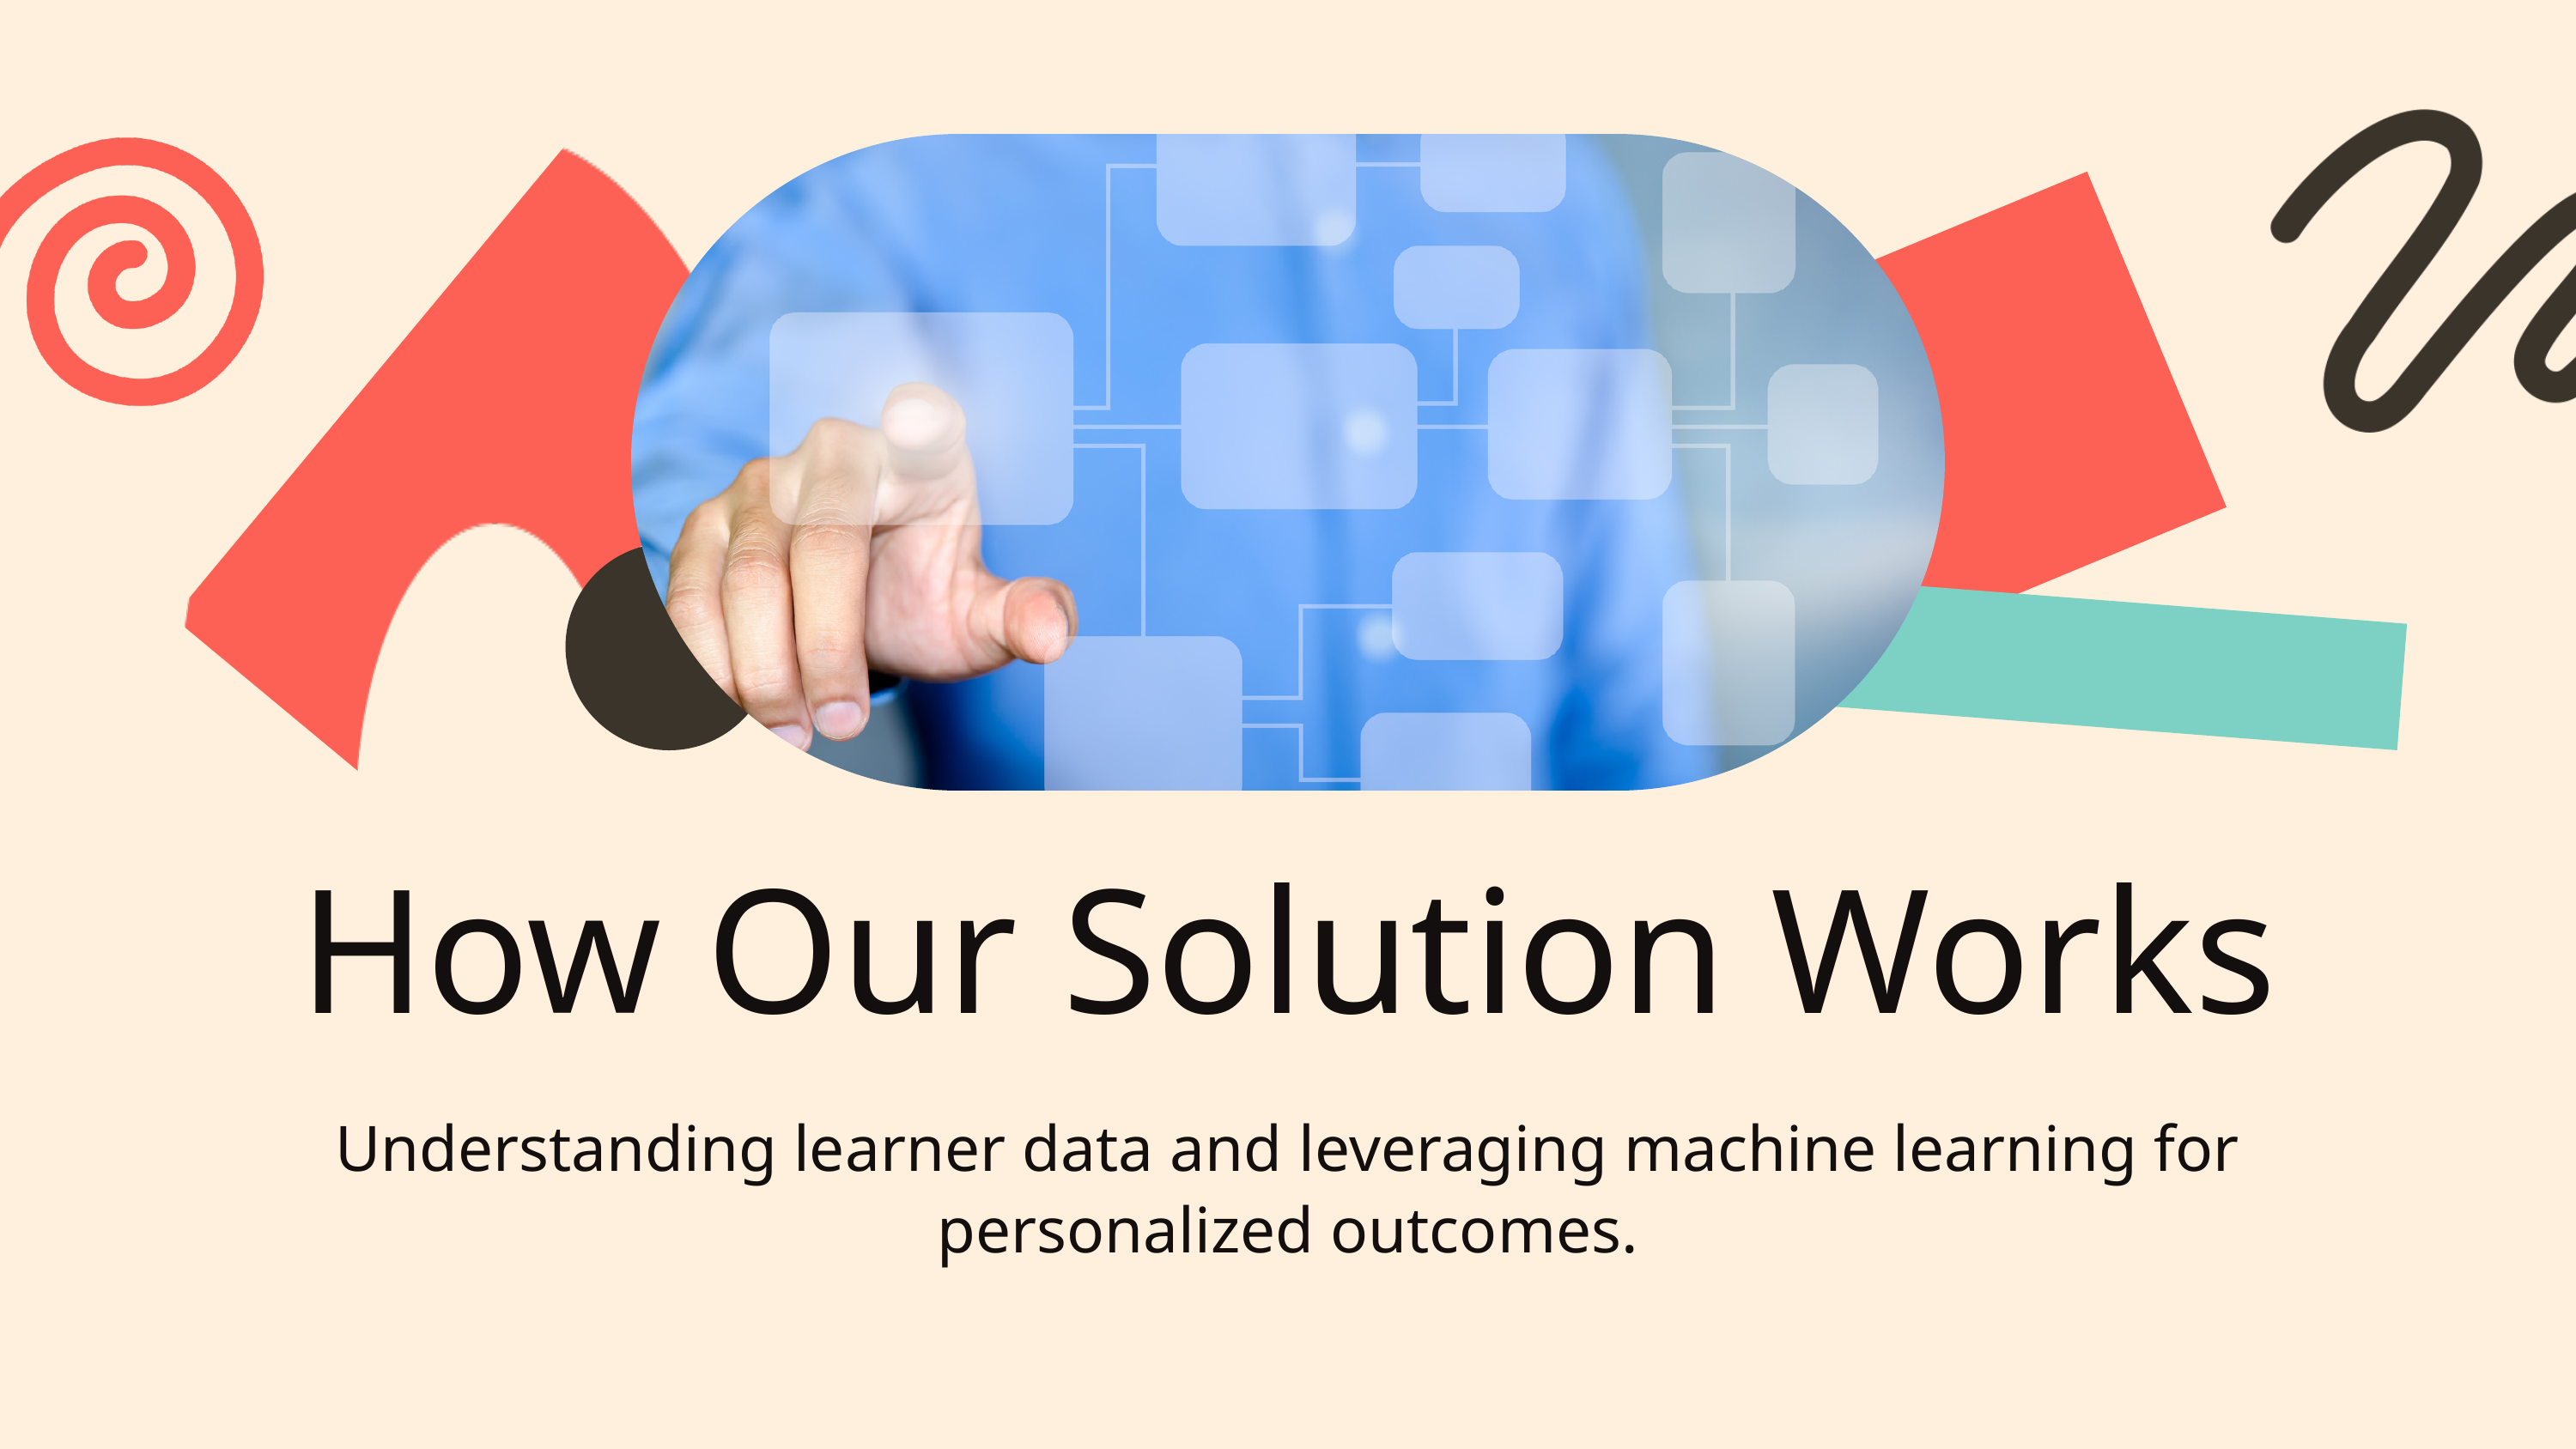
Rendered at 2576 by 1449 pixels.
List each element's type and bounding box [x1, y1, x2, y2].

text_box [249, 848, 2327, 1262]
text_box [565, 543, 626, 751]
text_box [630, 133, 1946, 791]
text_box [1950, 227, 2172, 591]
text_box [173, 134, 626, 819]
text_box [2050, 376, 2178, 846]
text_box [2269, 107, 2576, 433]
text_box [0, 134, 264, 407]
